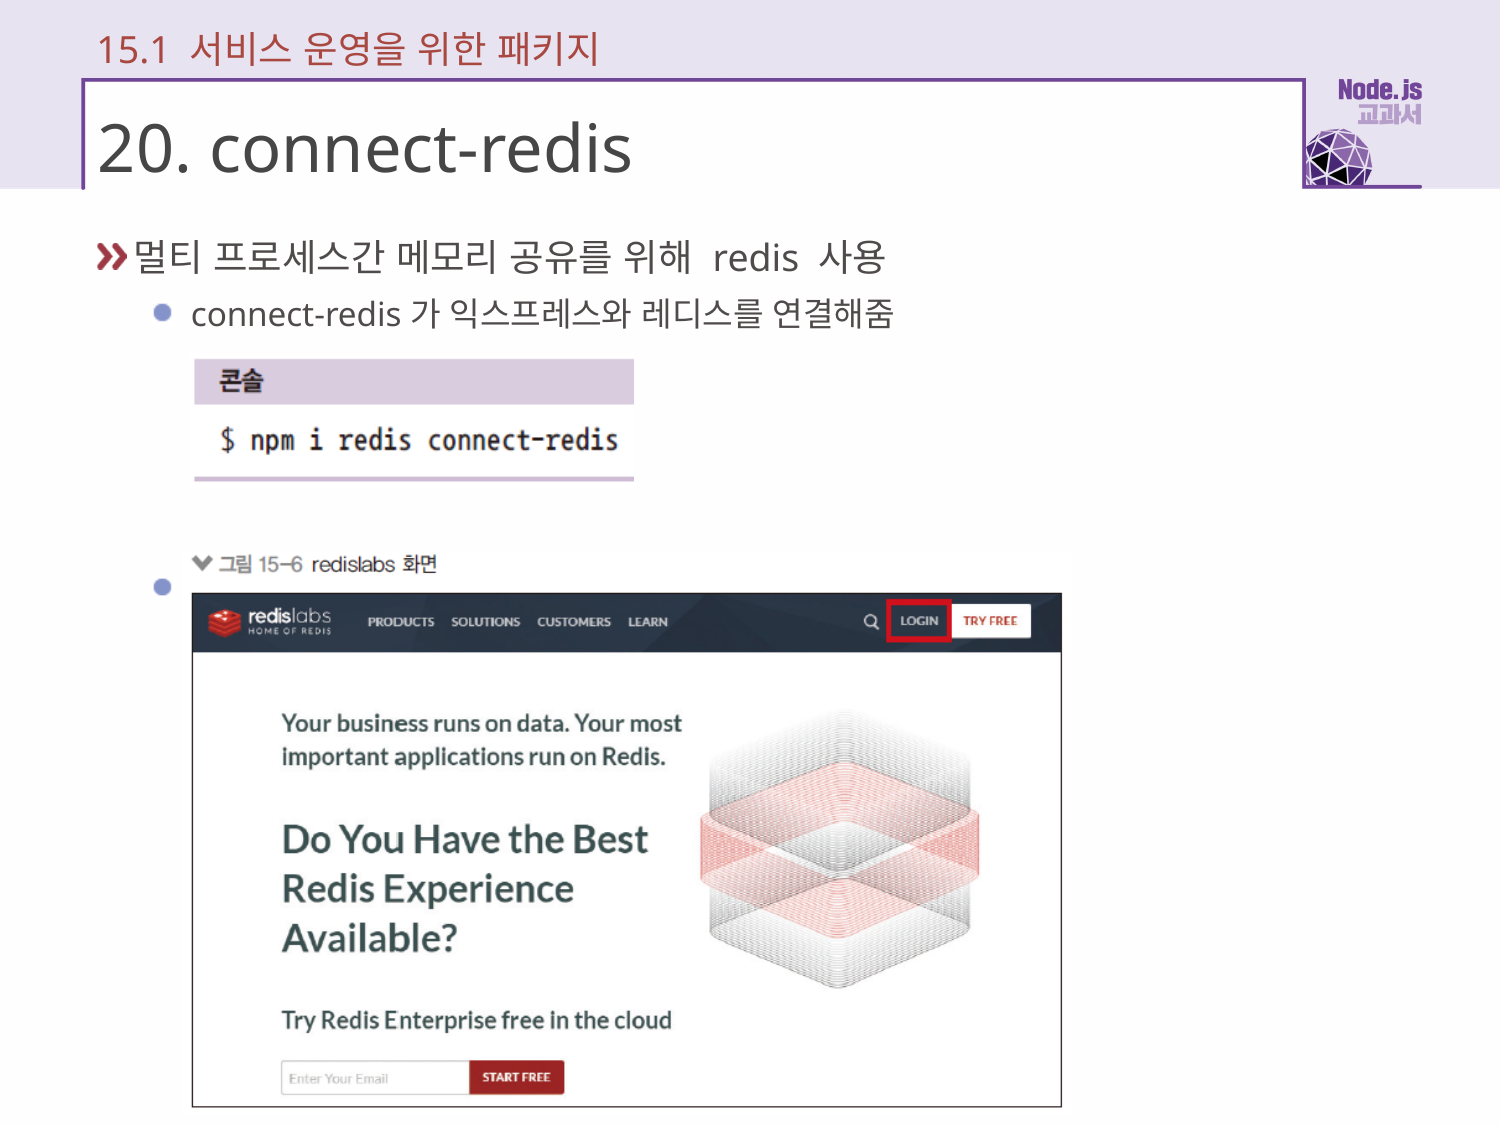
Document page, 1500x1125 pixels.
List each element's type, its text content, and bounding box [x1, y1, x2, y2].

picture [0, 0, 1500, 1125]
text_box 15.1 서비스 운영을 위한 패키지 [81, 14, 807, 62]
title 20. connect-redis [82, 61, 1413, 193]
list 멀티 프로세스간 메모리 공유를 위해 redis 사용 connect-redis가 익스프레스와 레디스를 연결해줌 redislabs 웹사이트 접속, LOGIN 버튼 클릭 [81, 222, 1412, 1037]
